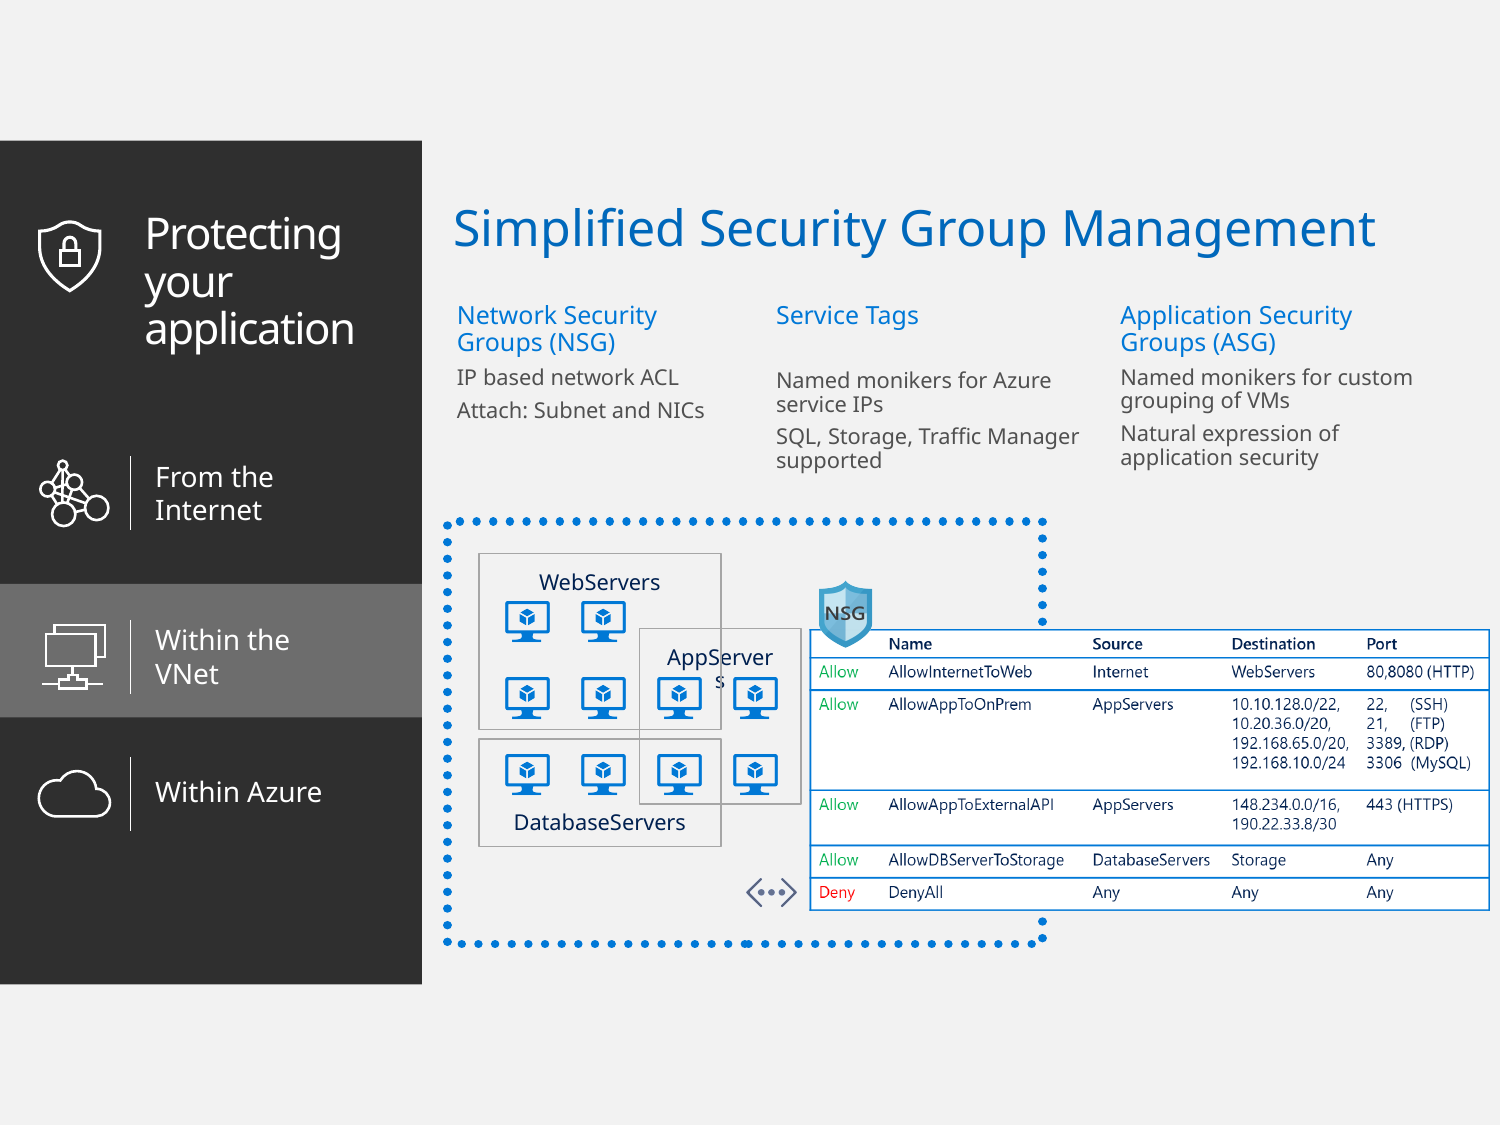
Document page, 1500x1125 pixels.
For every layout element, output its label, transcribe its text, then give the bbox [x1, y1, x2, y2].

text_box Service Tags​ Named monikers for Azure service IPs​ SQL, Storage, Traffic Manager supported​​ [761, 296, 1106, 481]
text_box Application Security Groups (ASG)​ Named monikers for custom grouping of VMs​ Natural expression of application security [1105, 295, 1438, 478]
text_box Network Security Groups (NSG)​ IP based network ACL​ Attach: Subnet and NICs​ [442, 295, 801, 431]
text_box [447, 521, 1044, 945]
picture [809, 579, 1491, 912]
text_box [39, 221, 101, 291]
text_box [43, 604, 380, 710]
text_box [0, 140, 423, 583]
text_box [478, 553, 802, 918]
title Protecting your application [120, 196, 428, 308]
text_box [0, 718, 423, 985]
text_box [40, 440, 396, 546]
text_box Simplified Security Group Management [442, 197, 1487, 298]
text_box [38, 756, 373, 831]
text_box [0, 583, 423, 718]
